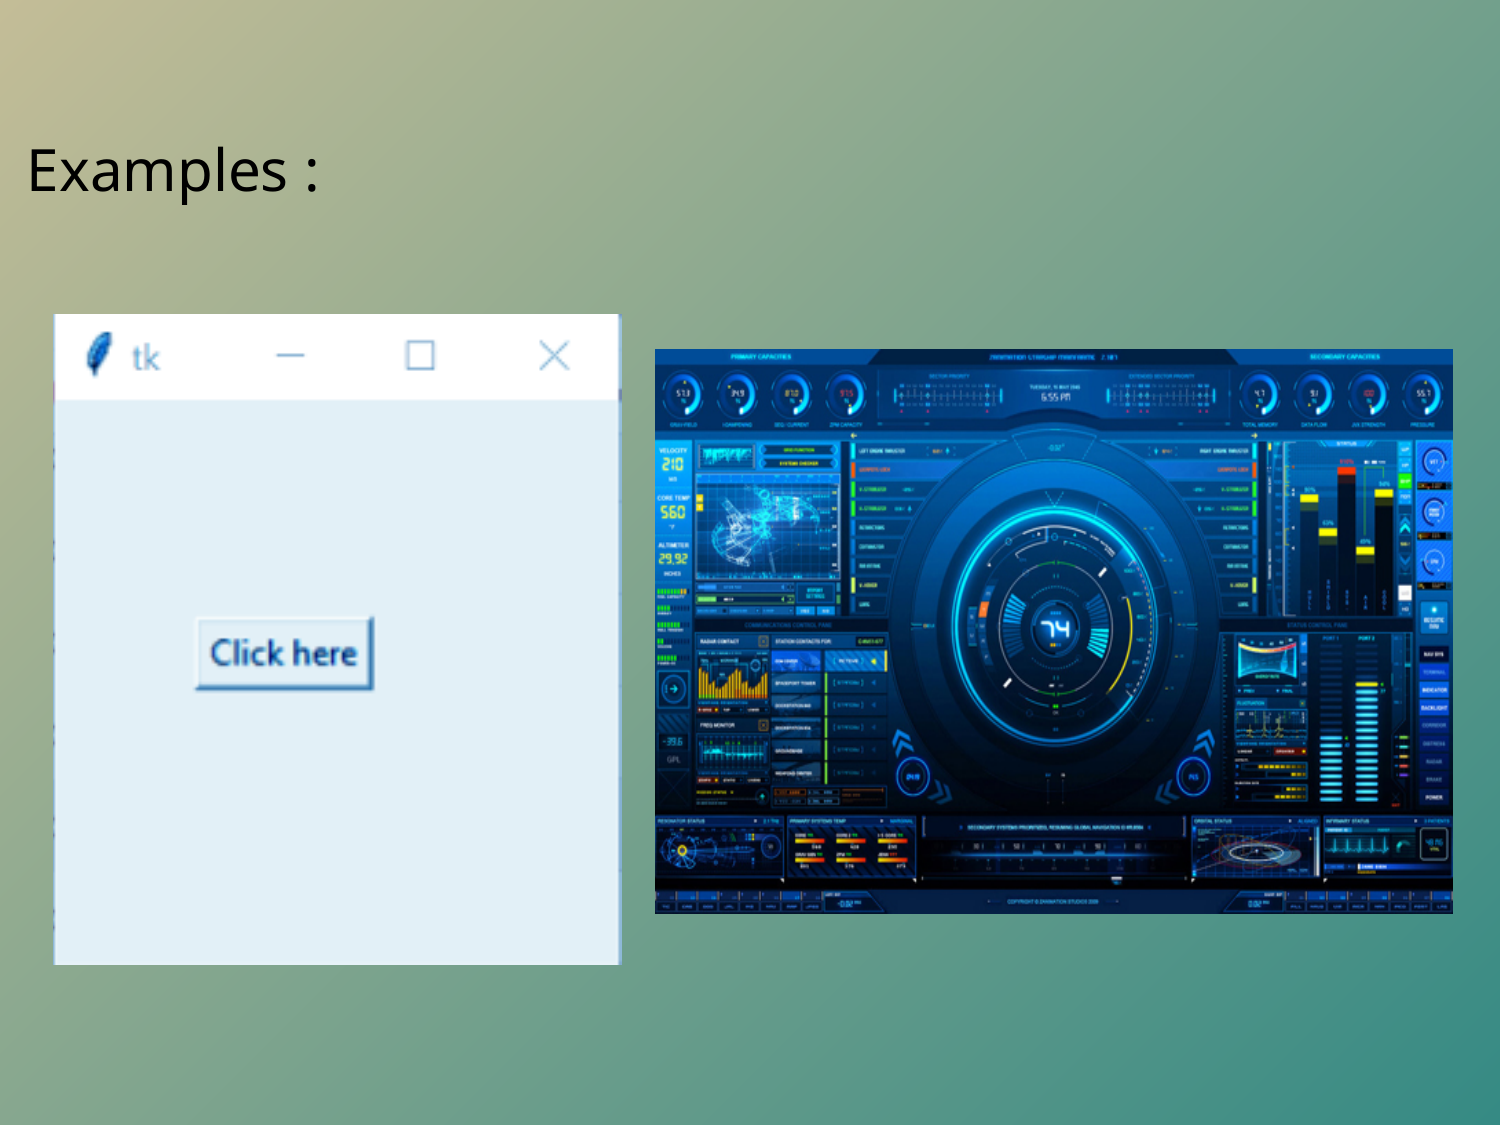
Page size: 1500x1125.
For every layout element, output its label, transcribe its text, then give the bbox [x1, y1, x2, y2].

picture [52, 314, 622, 965]
picture [655, 349, 1453, 914]
picture [662, 458, 683, 471]
picture [660, 448, 686, 453]
text_box Examples : [12, 125, 335, 211]
